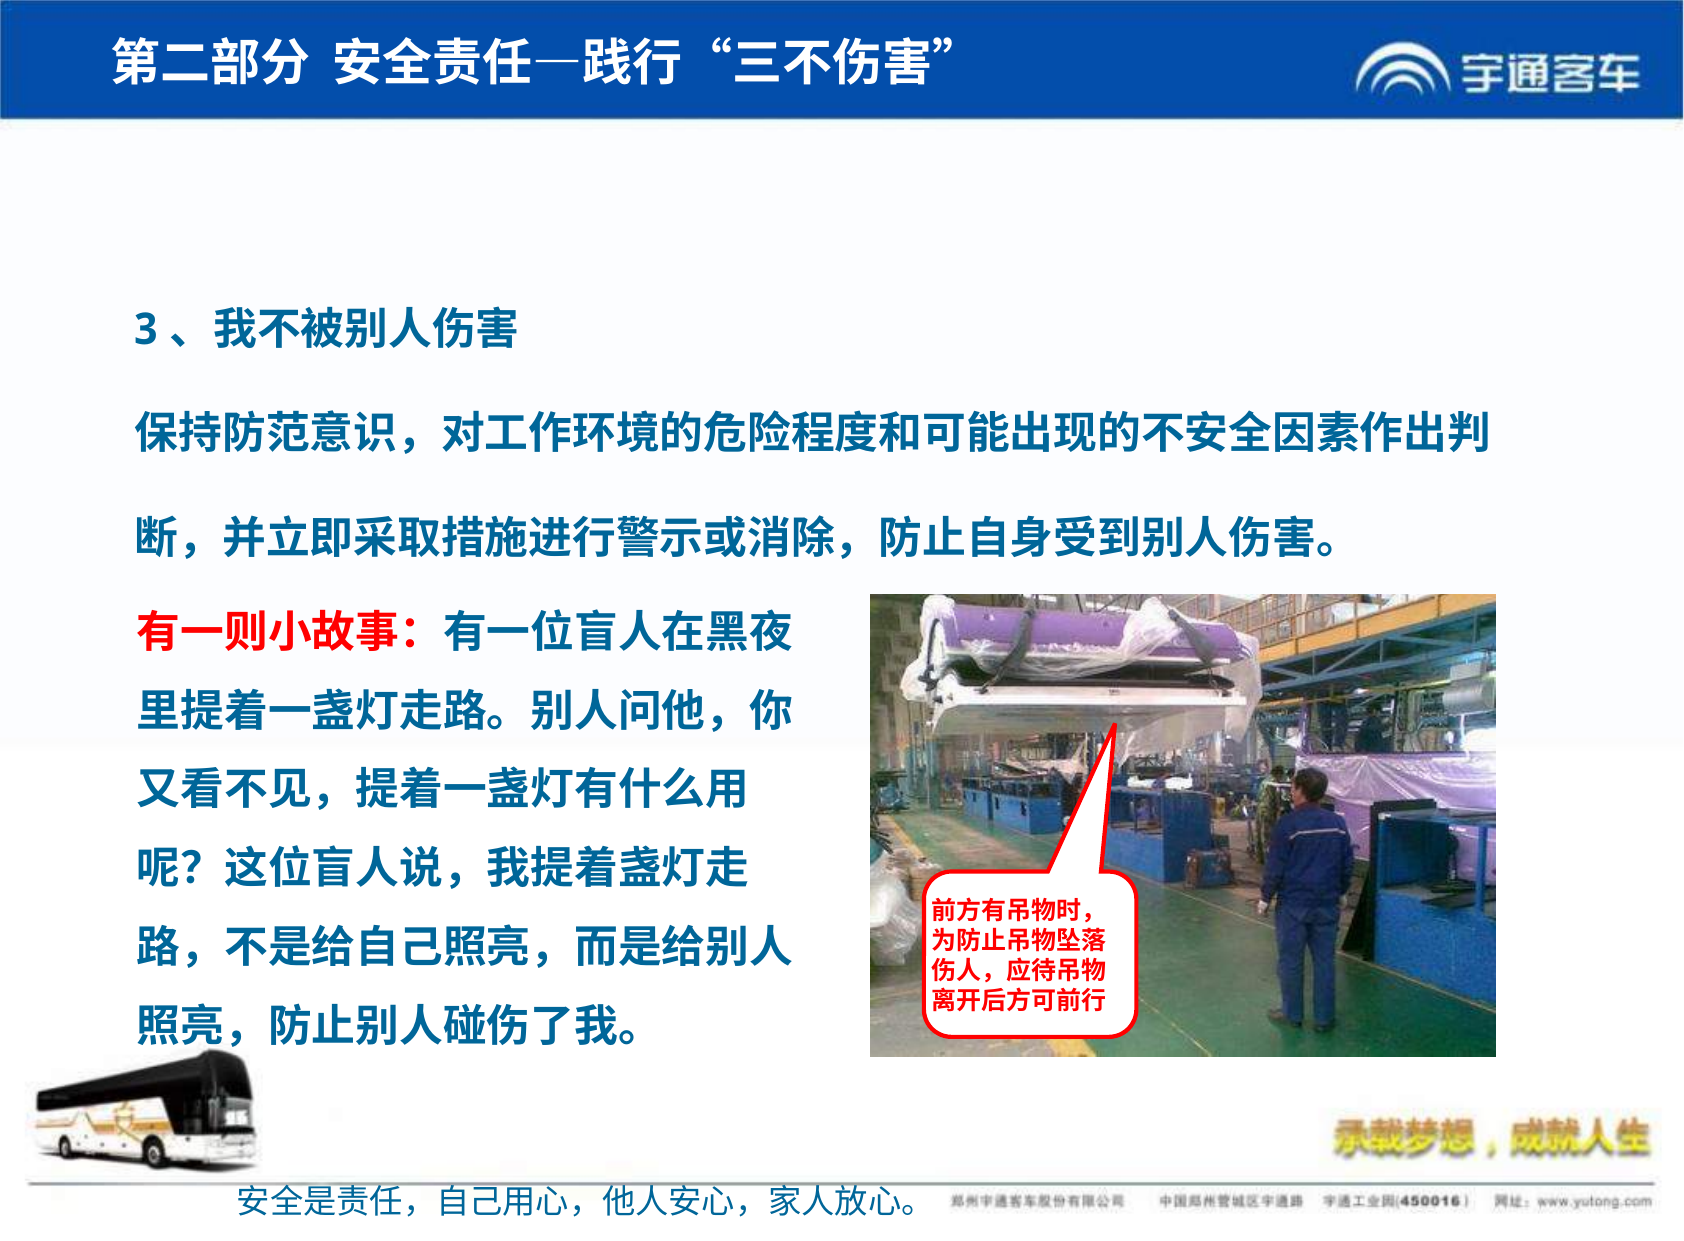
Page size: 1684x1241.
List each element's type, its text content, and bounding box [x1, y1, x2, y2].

title 第二部分 安全责任—践行“三不伤害” [93, 22, 1084, 96]
text_box 有一则小故事：有一位盲人在黑夜里提着一盏灯走路。别人问他，你又看不见，提着一盏灯有什么用呢？这位盲人说，我提着盏灯走路，不是给自己照亮，而是给别人照亮，防止别人碰伤了我。 [122, 570, 825, 1058]
text_box 保持防范意识，对工作环境的危险程度和可能出现的不安全因素作出判断，并立即采取措施进行警示或消除，防止自身受到别人伤害。 [120, 361, 1550, 570]
picture [0, 0, 1684, 1241]
text_box 3、我不被别人伤害 [117, 240, 1600, 361]
